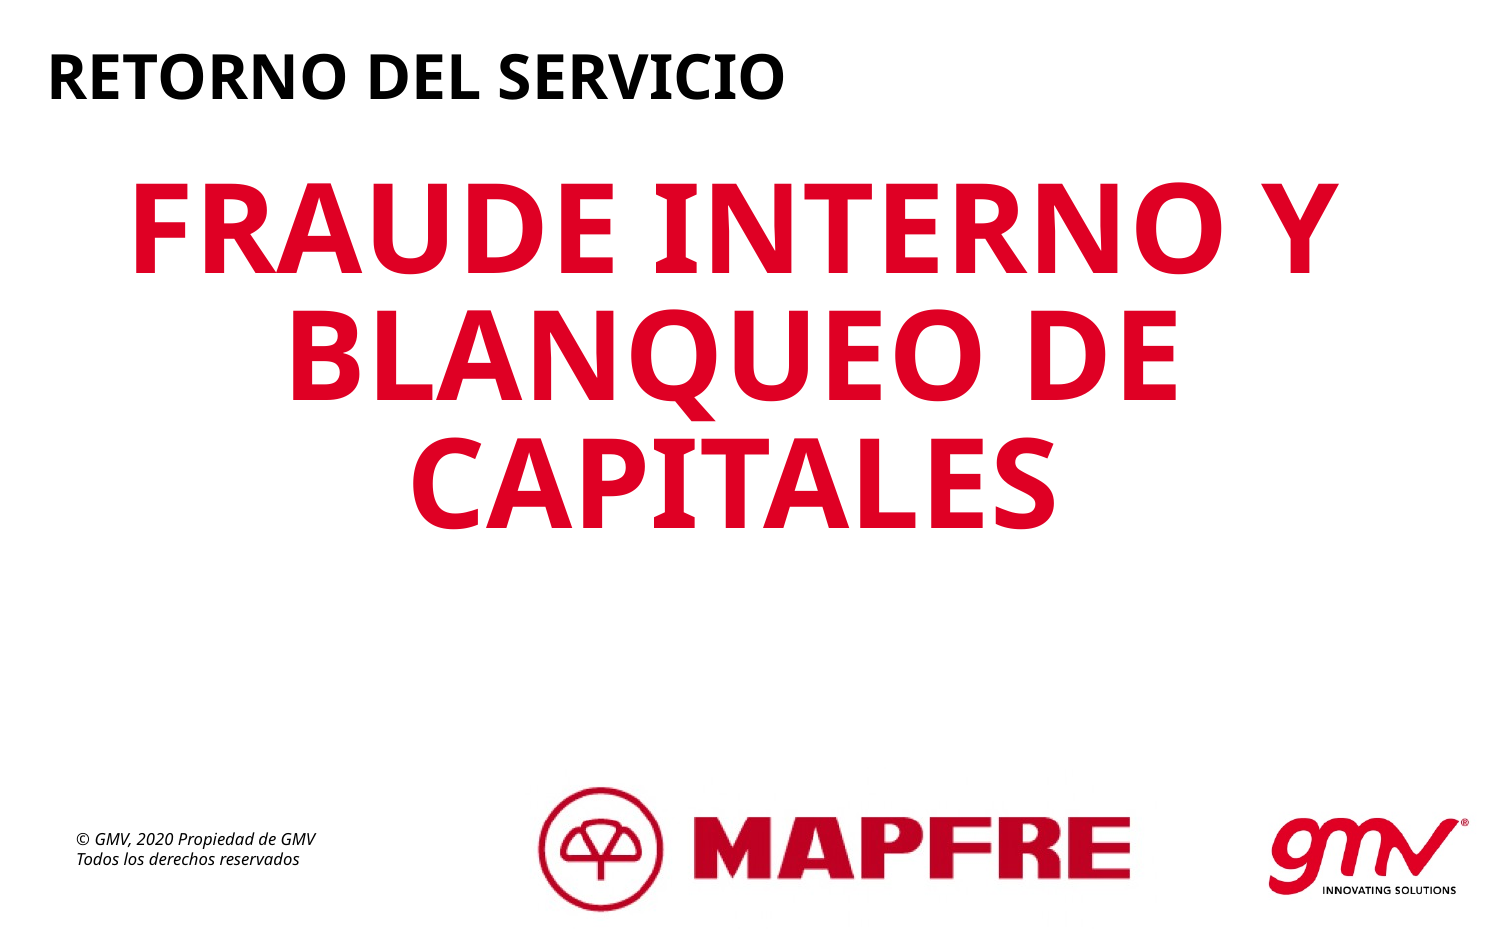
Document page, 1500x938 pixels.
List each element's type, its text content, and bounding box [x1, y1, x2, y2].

picture [1235, 779, 1500, 933]
text_box RETORNO DEL SERVICIO [46, 29, 1101, 118]
picture [525, 767, 1160, 930]
text_box FRAUDE INTERNO Y BLANQUEO DE CAPITALES [66, 171, 1400, 714]
